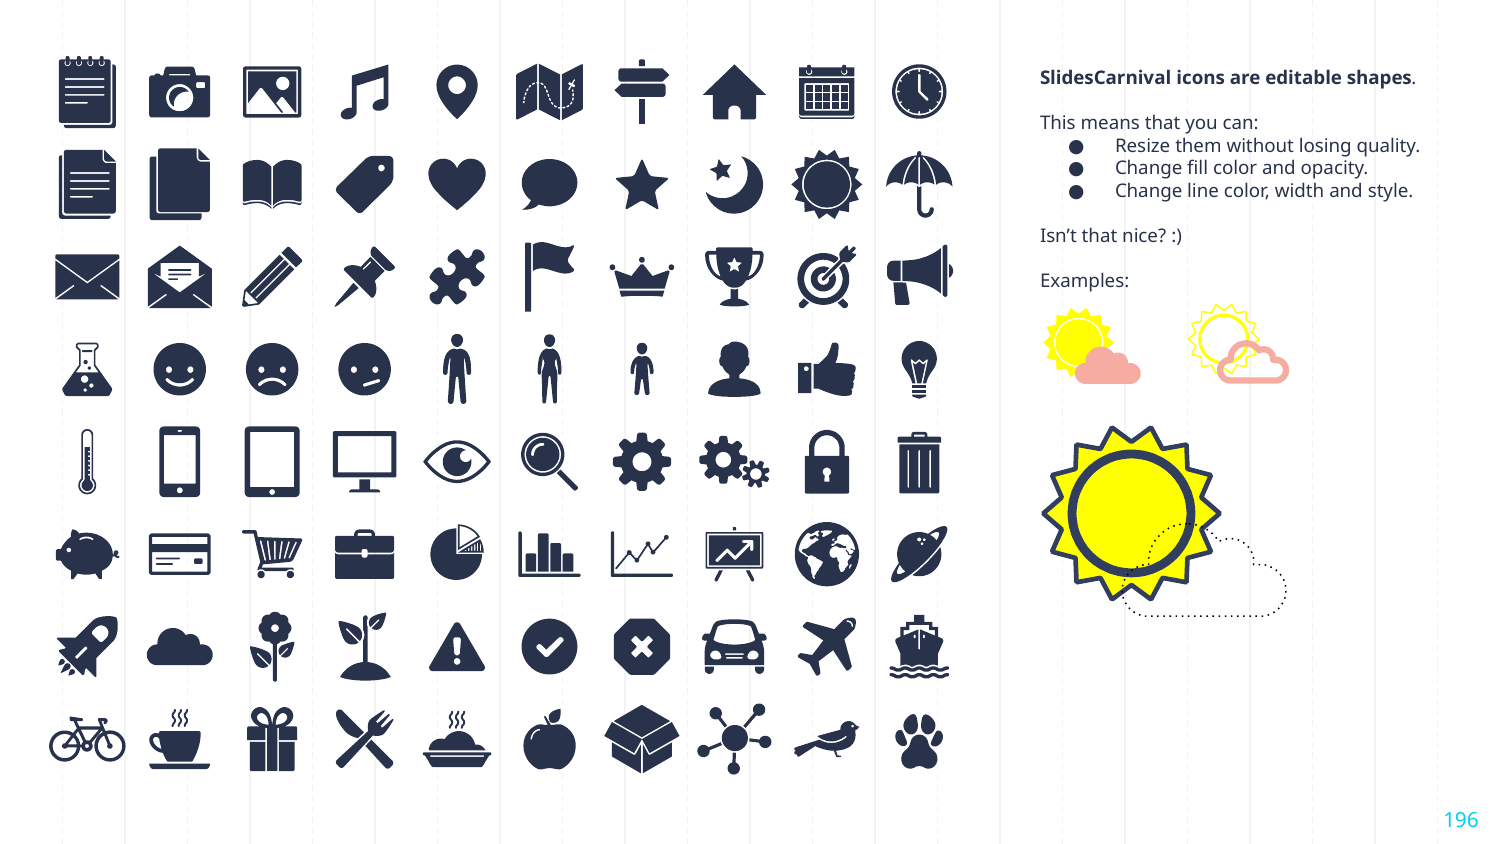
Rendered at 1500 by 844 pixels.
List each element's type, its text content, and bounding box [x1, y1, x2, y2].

text_box [429, 622, 485, 672]
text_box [699, 435, 770, 488]
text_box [798, 64, 855, 120]
text_box [245, 343, 299, 396]
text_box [520, 432, 579, 491]
text_box [428, 158, 486, 211]
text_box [241, 529, 303, 579]
text_box [1116, 352, 1141, 384]
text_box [889, 614, 950, 679]
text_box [791, 149, 863, 220]
text_box [153, 343, 206, 396]
text_box [146, 628, 213, 666]
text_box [1042, 307, 1115, 378]
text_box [334, 246, 396, 308]
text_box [430, 524, 484, 581]
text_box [609, 256, 675, 297]
text_box [794, 721, 860, 758]
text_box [334, 529, 395, 580]
text_box [49, 716, 126, 762]
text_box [55, 254, 120, 300]
slide_number 196 [1403, 791, 1494, 844]
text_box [148, 533, 211, 576]
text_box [241, 246, 303, 308]
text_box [797, 245, 857, 309]
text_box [332, 430, 397, 493]
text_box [338, 612, 391, 681]
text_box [1188, 304, 1260, 374]
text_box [335, 709, 394, 769]
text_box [518, 531, 581, 578]
text_box [1128, 538, 1286, 617]
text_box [524, 241, 575, 312]
text_box [804, 429, 850, 494]
text_box [613, 618, 671, 675]
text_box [897, 431, 942, 494]
text_box [436, 64, 478, 120]
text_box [610, 531, 674, 578]
text_box [612, 432, 672, 491]
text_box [901, 340, 938, 399]
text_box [442, 333, 472, 405]
text_box [429, 249, 485, 305]
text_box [149, 148, 211, 221]
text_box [697, 703, 772, 775]
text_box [58, 149, 116, 220]
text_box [1043, 427, 1220, 600]
text_box [55, 529, 120, 580]
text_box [537, 334, 562, 404]
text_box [603, 704, 680, 774]
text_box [701, 619, 767, 675]
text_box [422, 439, 492, 484]
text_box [422, 710, 492, 768]
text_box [148, 66, 211, 118]
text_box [704, 247, 764, 307]
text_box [797, 342, 856, 397]
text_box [895, 713, 944, 769]
text_box [708, 341, 761, 397]
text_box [147, 245, 212, 309]
text_box [521, 618, 578, 675]
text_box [891, 64, 947, 119]
text_box [794, 522, 860, 587]
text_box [705, 156, 764, 214]
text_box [614, 59, 670, 125]
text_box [515, 63, 584, 121]
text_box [246, 706, 298, 772]
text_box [890, 525, 948, 583]
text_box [630, 342, 654, 396]
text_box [242, 66, 302, 118]
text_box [56, 615, 118, 678]
text_box [521, 159, 578, 210]
text_box [1260, 349, 1286, 381]
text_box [78, 428, 97, 495]
text_box [797, 617, 856, 676]
text_box [702, 64, 767, 120]
text_box [616, 159, 668, 210]
text_box [244, 426, 300, 498]
text_box [159, 426, 201, 498]
text_box [338, 343, 391, 396]
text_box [249, 611, 295, 682]
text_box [886, 244, 954, 306]
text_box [242, 159, 302, 210]
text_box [148, 708, 211, 770]
text_box [335, 155, 394, 213]
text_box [62, 342, 113, 397]
text_box [340, 64, 389, 120]
text_box SlidesCarnival icons are editable shapes. This means that you can: Resize them without losing quality. Change fill color and opacity. Change line color, width and style. Isn’t that nice? :) Examples: [1024, 51, 1451, 302]
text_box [705, 526, 764, 582]
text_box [885, 150, 953, 218]
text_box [58, 55, 116, 129]
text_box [523, 708, 576, 770]
